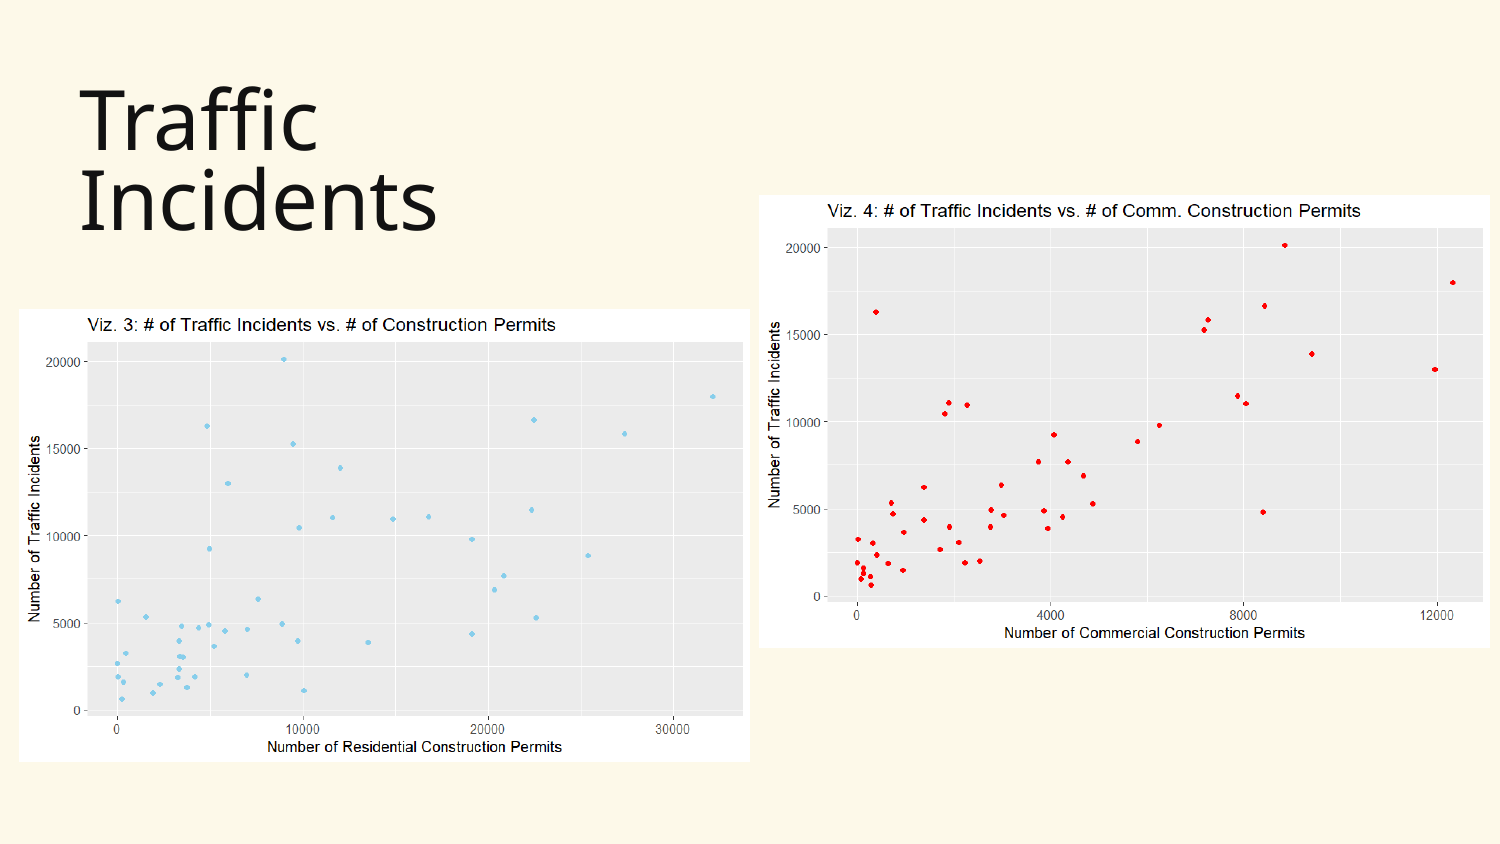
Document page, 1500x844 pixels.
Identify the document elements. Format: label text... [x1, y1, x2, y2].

title Traffic Incidents [64, 87, 681, 247]
picture [18, 309, 751, 762]
picture [758, 195, 1491, 649]
